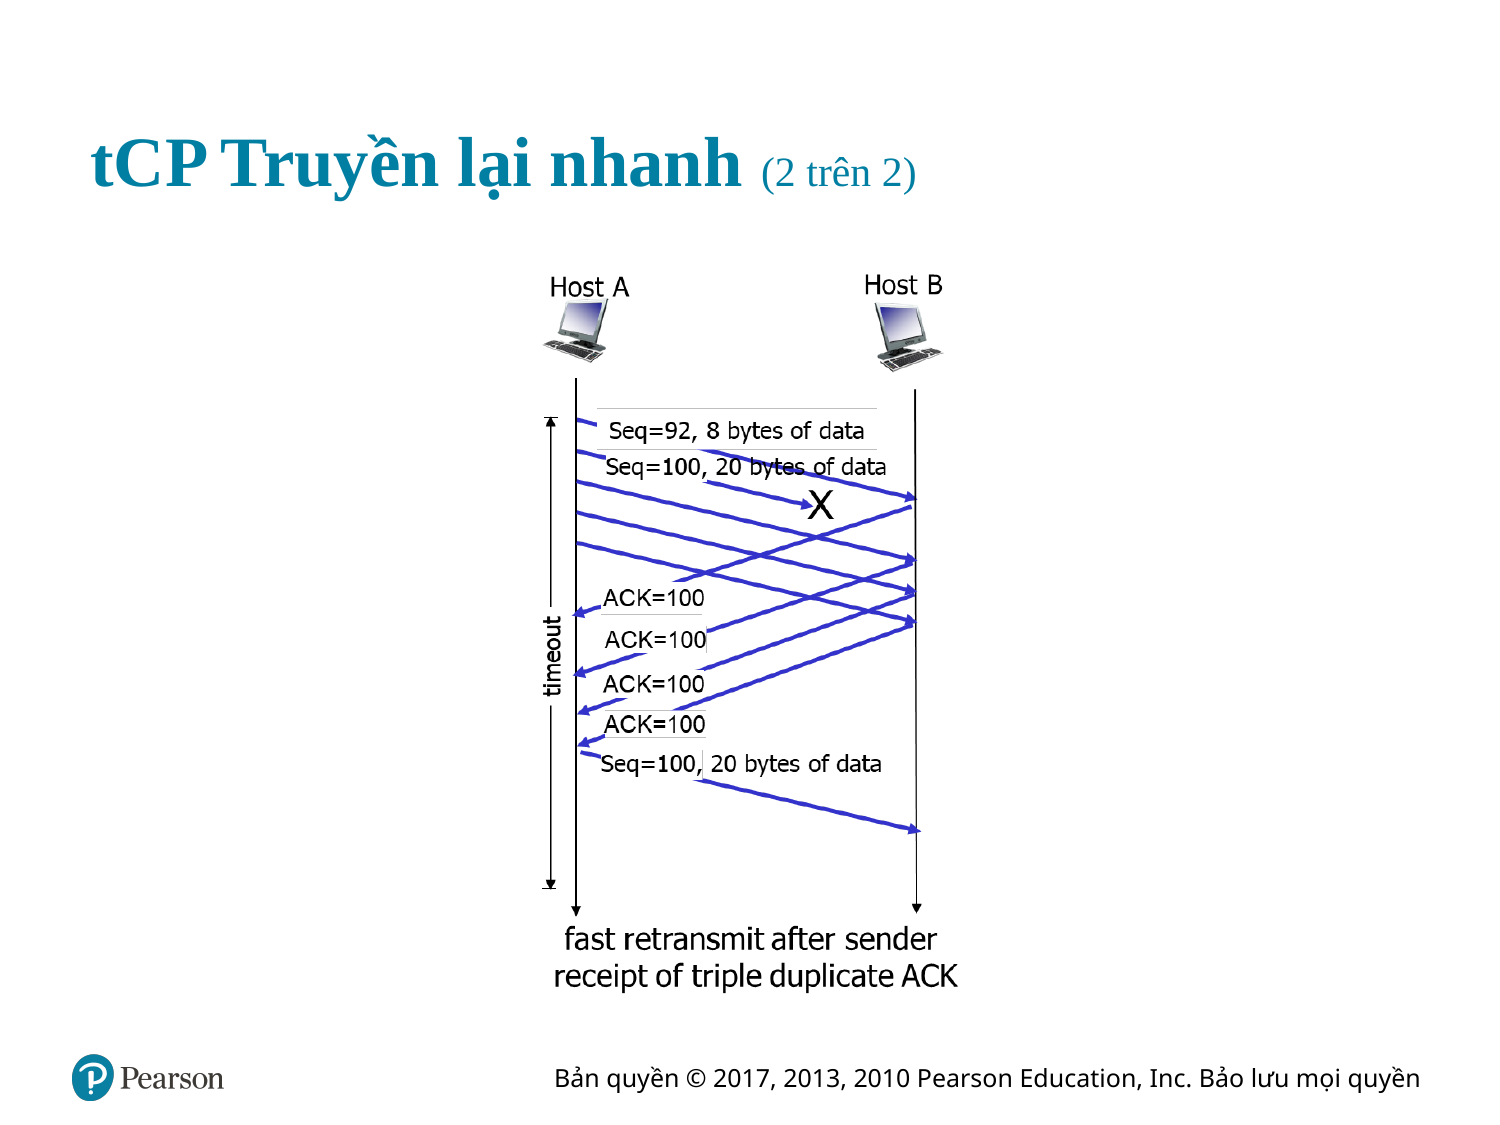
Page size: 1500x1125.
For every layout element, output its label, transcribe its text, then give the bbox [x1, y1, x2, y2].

picture [523, 258, 976, 1012]
picture [72, 1087, 83, 1101]
picture [98, 1054, 224, 1101]
picture [80, 1063, 106, 1088]
picture [72, 1054, 88, 1070]
title t C P Truyền lại nhanh (2 trên 2) [75, 0, 1425, 216]
